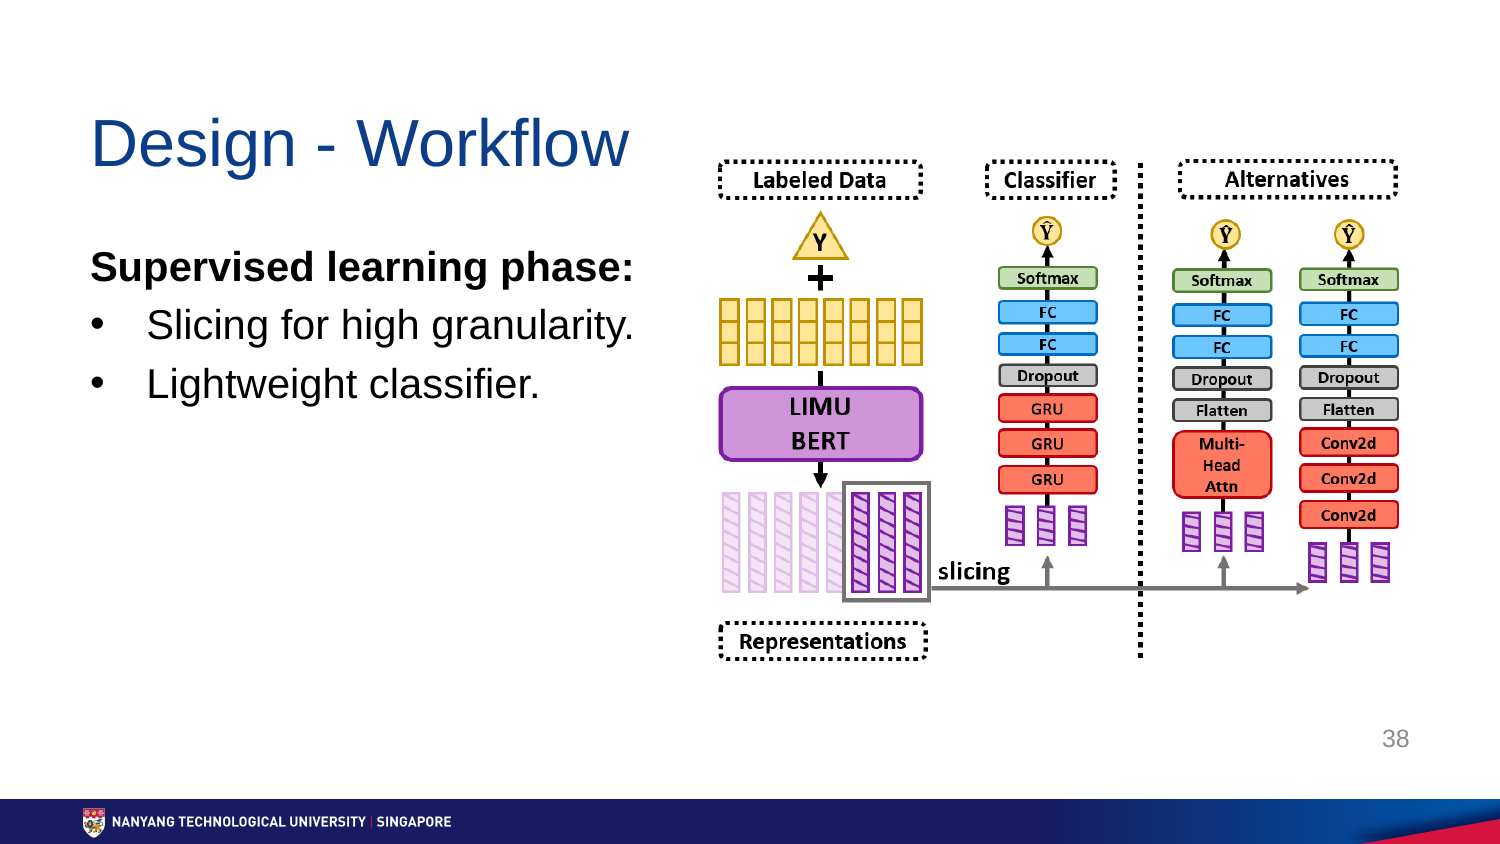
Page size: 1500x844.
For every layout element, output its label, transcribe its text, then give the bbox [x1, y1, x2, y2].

picture [0, 799, 1500, 844]
title Design - Workflow [75, 69, 1425, 210]
slide_number 38 [1074, 715, 1425, 761]
picture [677, 136, 1416, 694]
list Supervised learning phase: Slicing for high granularity. Lightweight classifier. [75, 232, 1406, 716]
